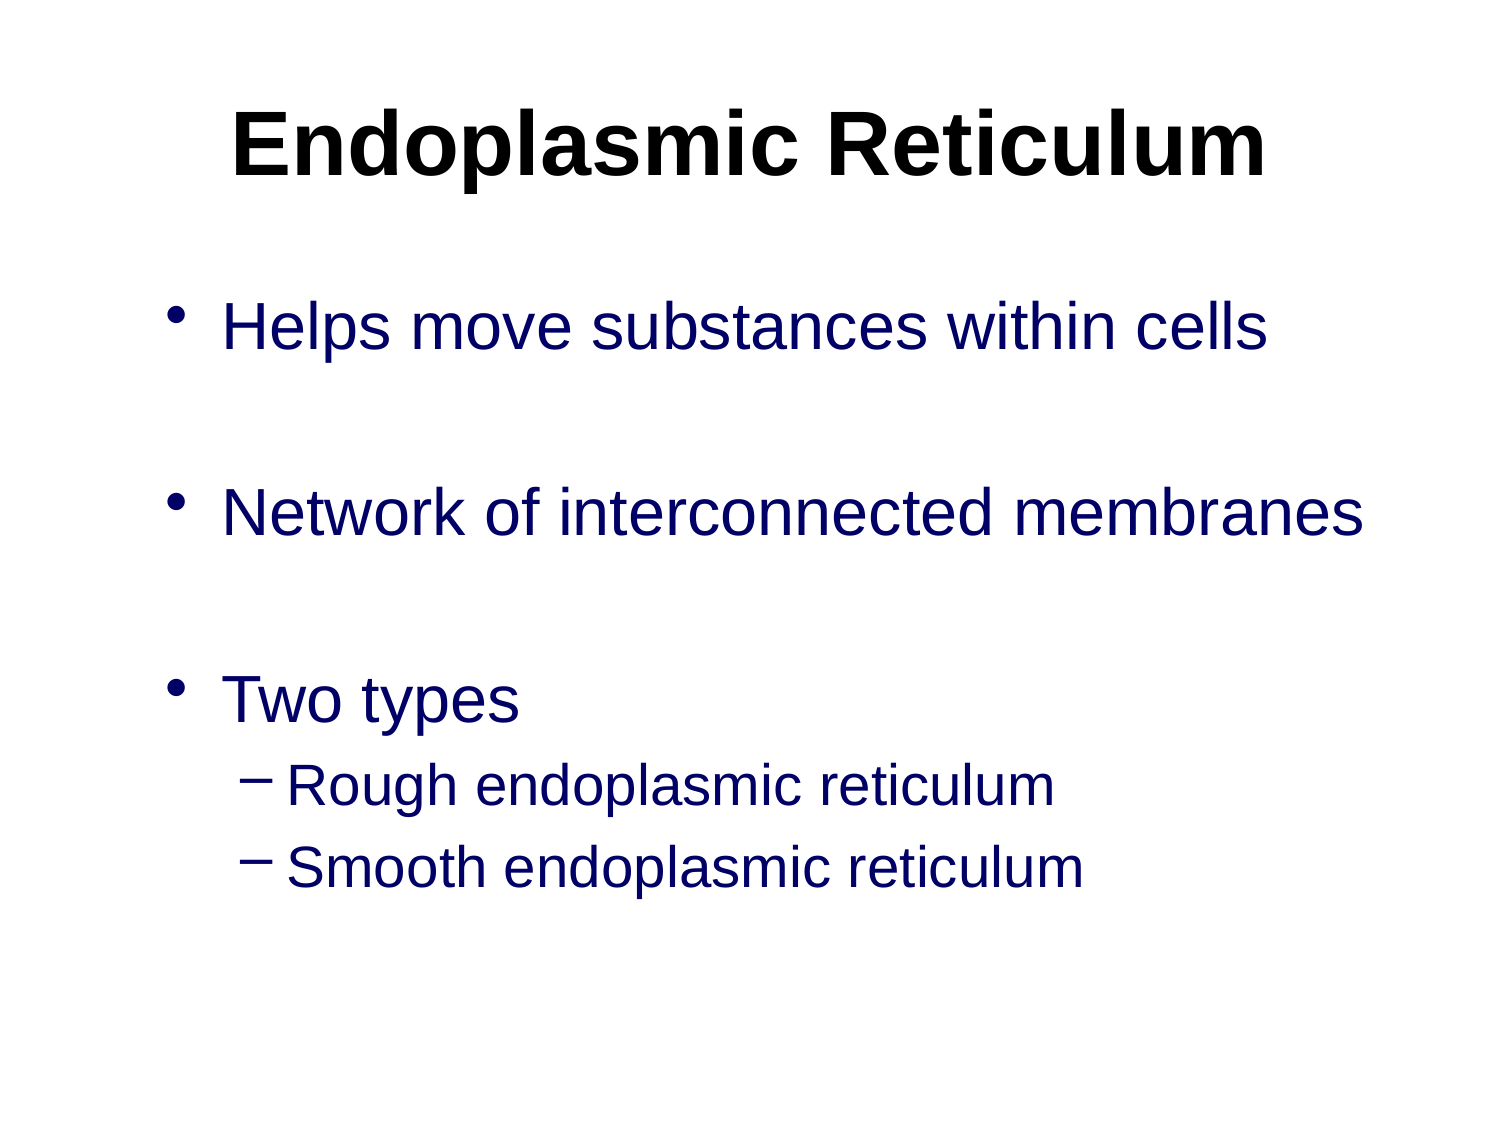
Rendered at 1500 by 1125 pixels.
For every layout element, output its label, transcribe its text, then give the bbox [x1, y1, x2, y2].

list Helps move substances within cells Network of interconnected membranes Two types Rough endoplasmic reticulum Smooth endoplasmic reticulum [150, 275, 1400, 963]
title Endoplasmic Reticulum [75, 45, 1425, 233]
